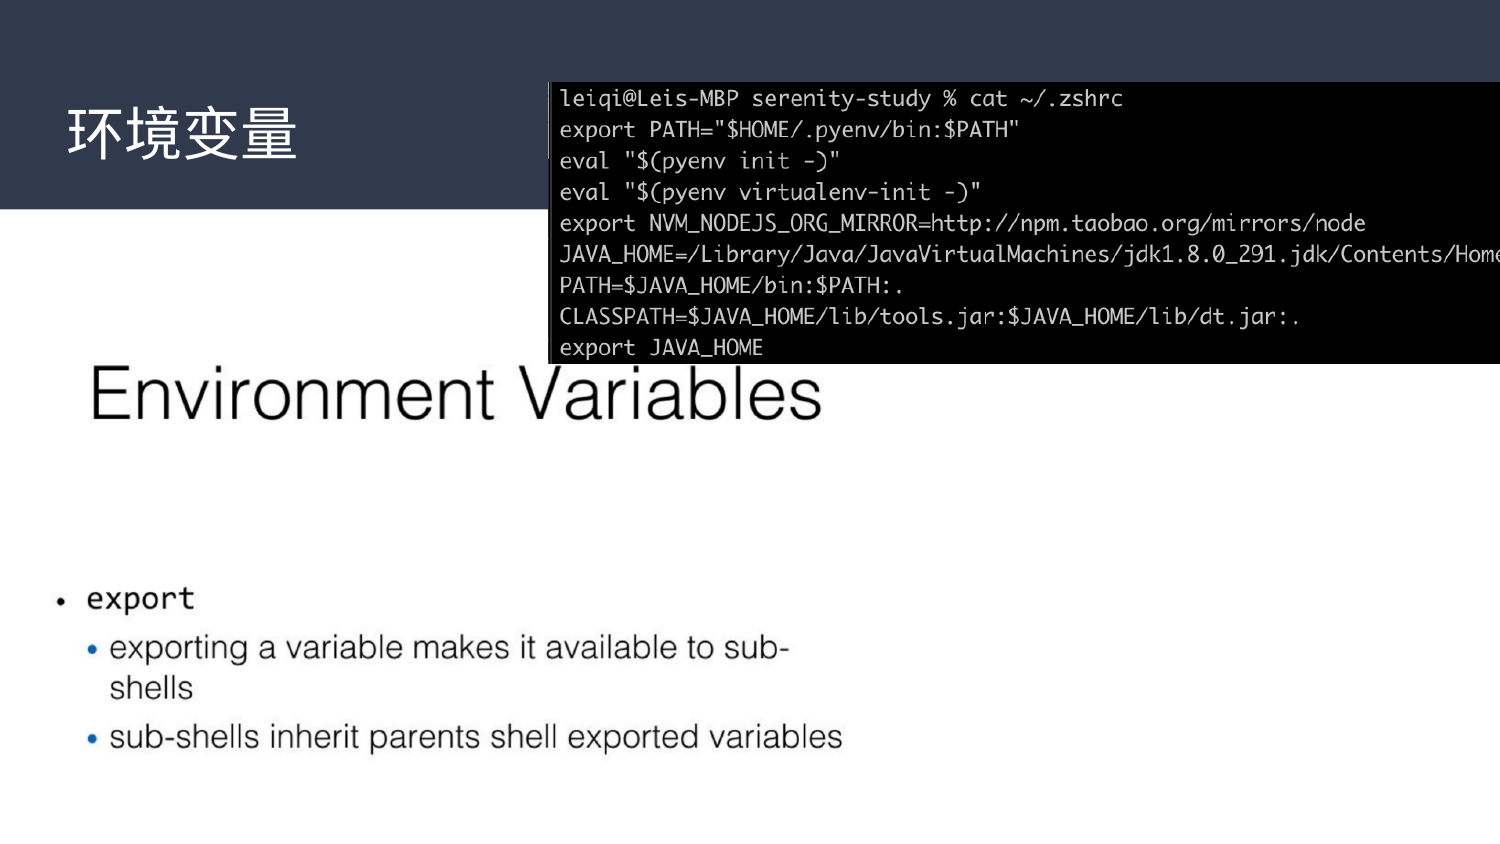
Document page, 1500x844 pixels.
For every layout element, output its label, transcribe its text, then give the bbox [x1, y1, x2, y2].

picture [24, 81, 1500, 819]
title 环境变量 [51, 82, 546, 185]
